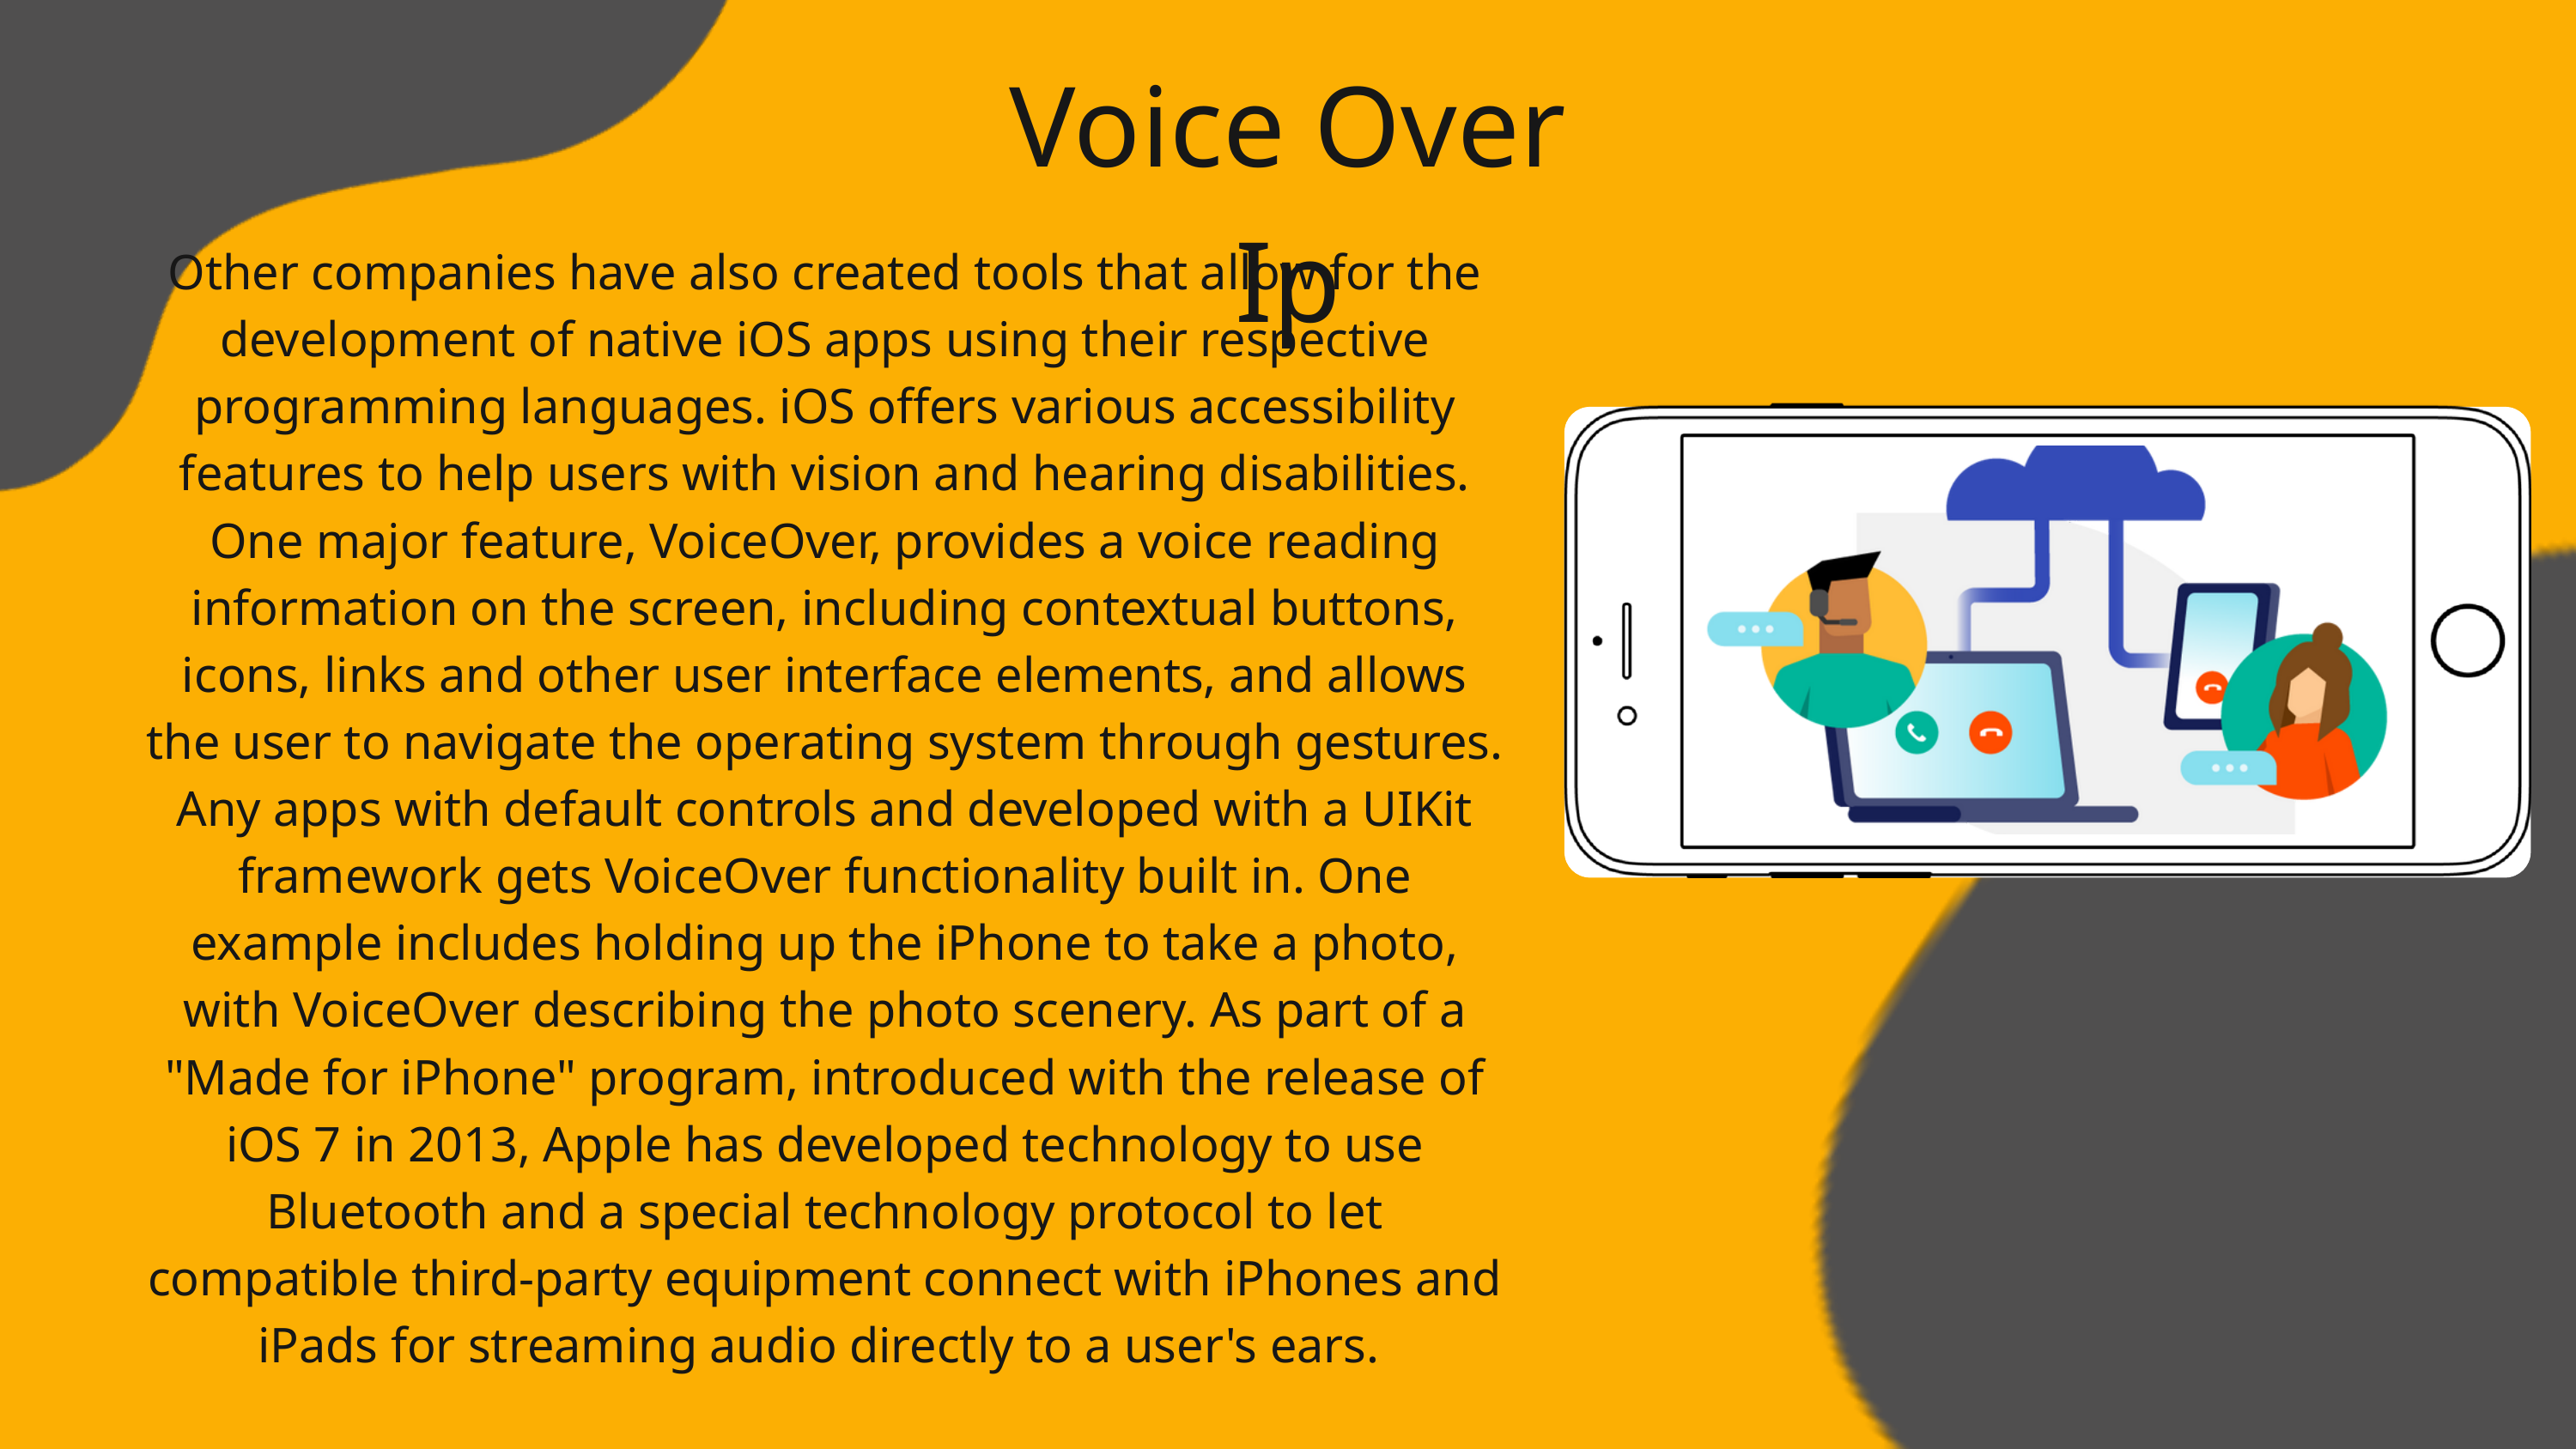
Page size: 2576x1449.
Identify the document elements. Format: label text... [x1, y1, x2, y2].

picture [1502, 7, 2576, 1449]
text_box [1564, 401, 2531, 878]
picture [0, 0, 958, 665]
text_box Voice Over Ip [962, 33, 1631, 344]
text_box Other companies have also created tools that allow for the development of native iOS apps using their respective programming languages. iOS offers various accessibility features to help users with vision and hearing disabilities. One major feature, VoiceOver, provides a voice reading information on the screen, including contextual buttons, icons, links and other user interface elements, and allows the user to navigate the operating system through gestures. Any apps with default controls and developed with a UIKit framework gets VoiceOver functionality built in. One example includes holding up the iPhone to take a photo, with VoiceOver describing the photo scenery. As part of a "Made for iPhone" program, introduced with the release of iOS 7 in 2013, Apple has developed technology to use Bluetooth and a special technology protocol to let compatible third-party equipment connect with iPhones and iPads for streaming audio directly to a user's ears. [144, 344, 1507, 1373]
